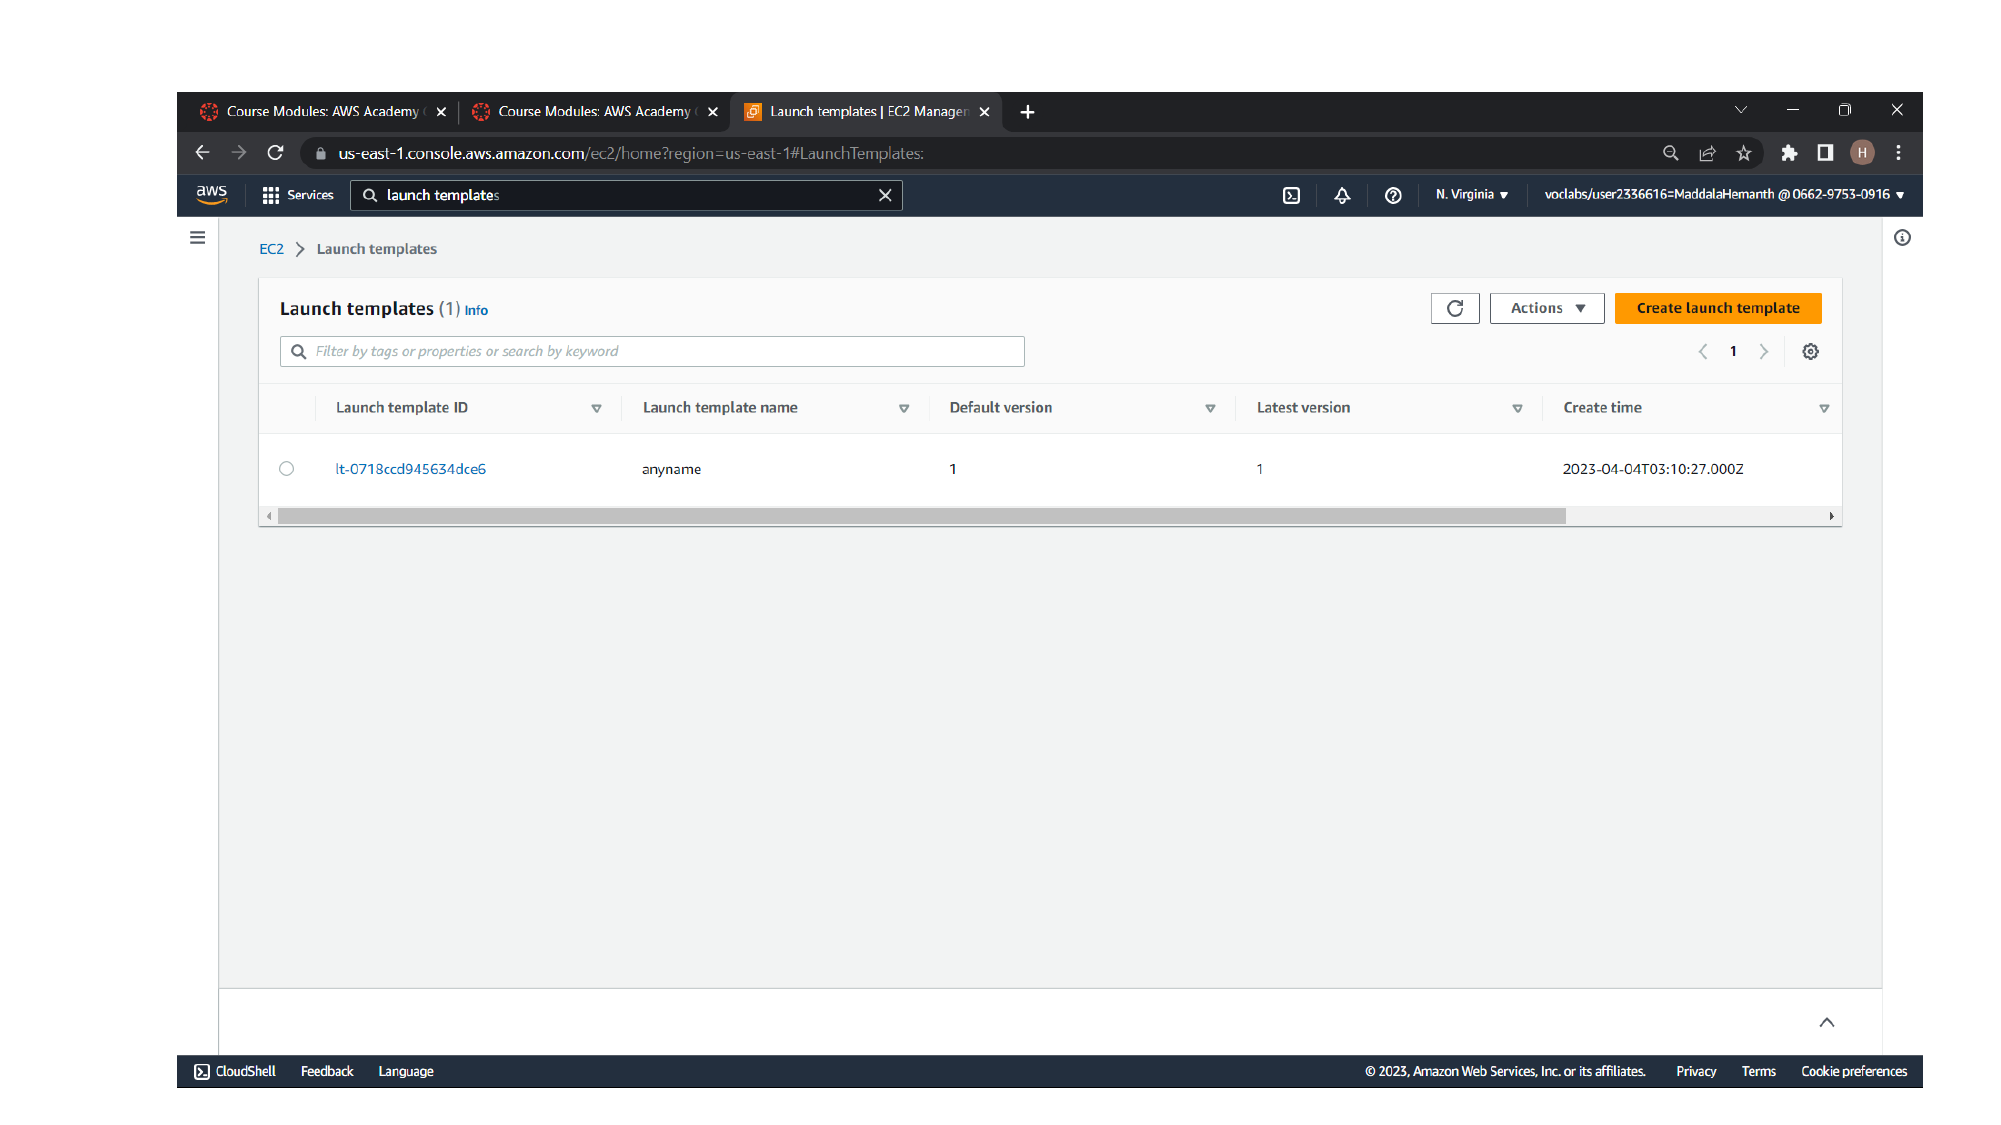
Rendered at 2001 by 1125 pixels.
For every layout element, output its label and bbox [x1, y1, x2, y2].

picture [177, 92, 1923, 1088]
